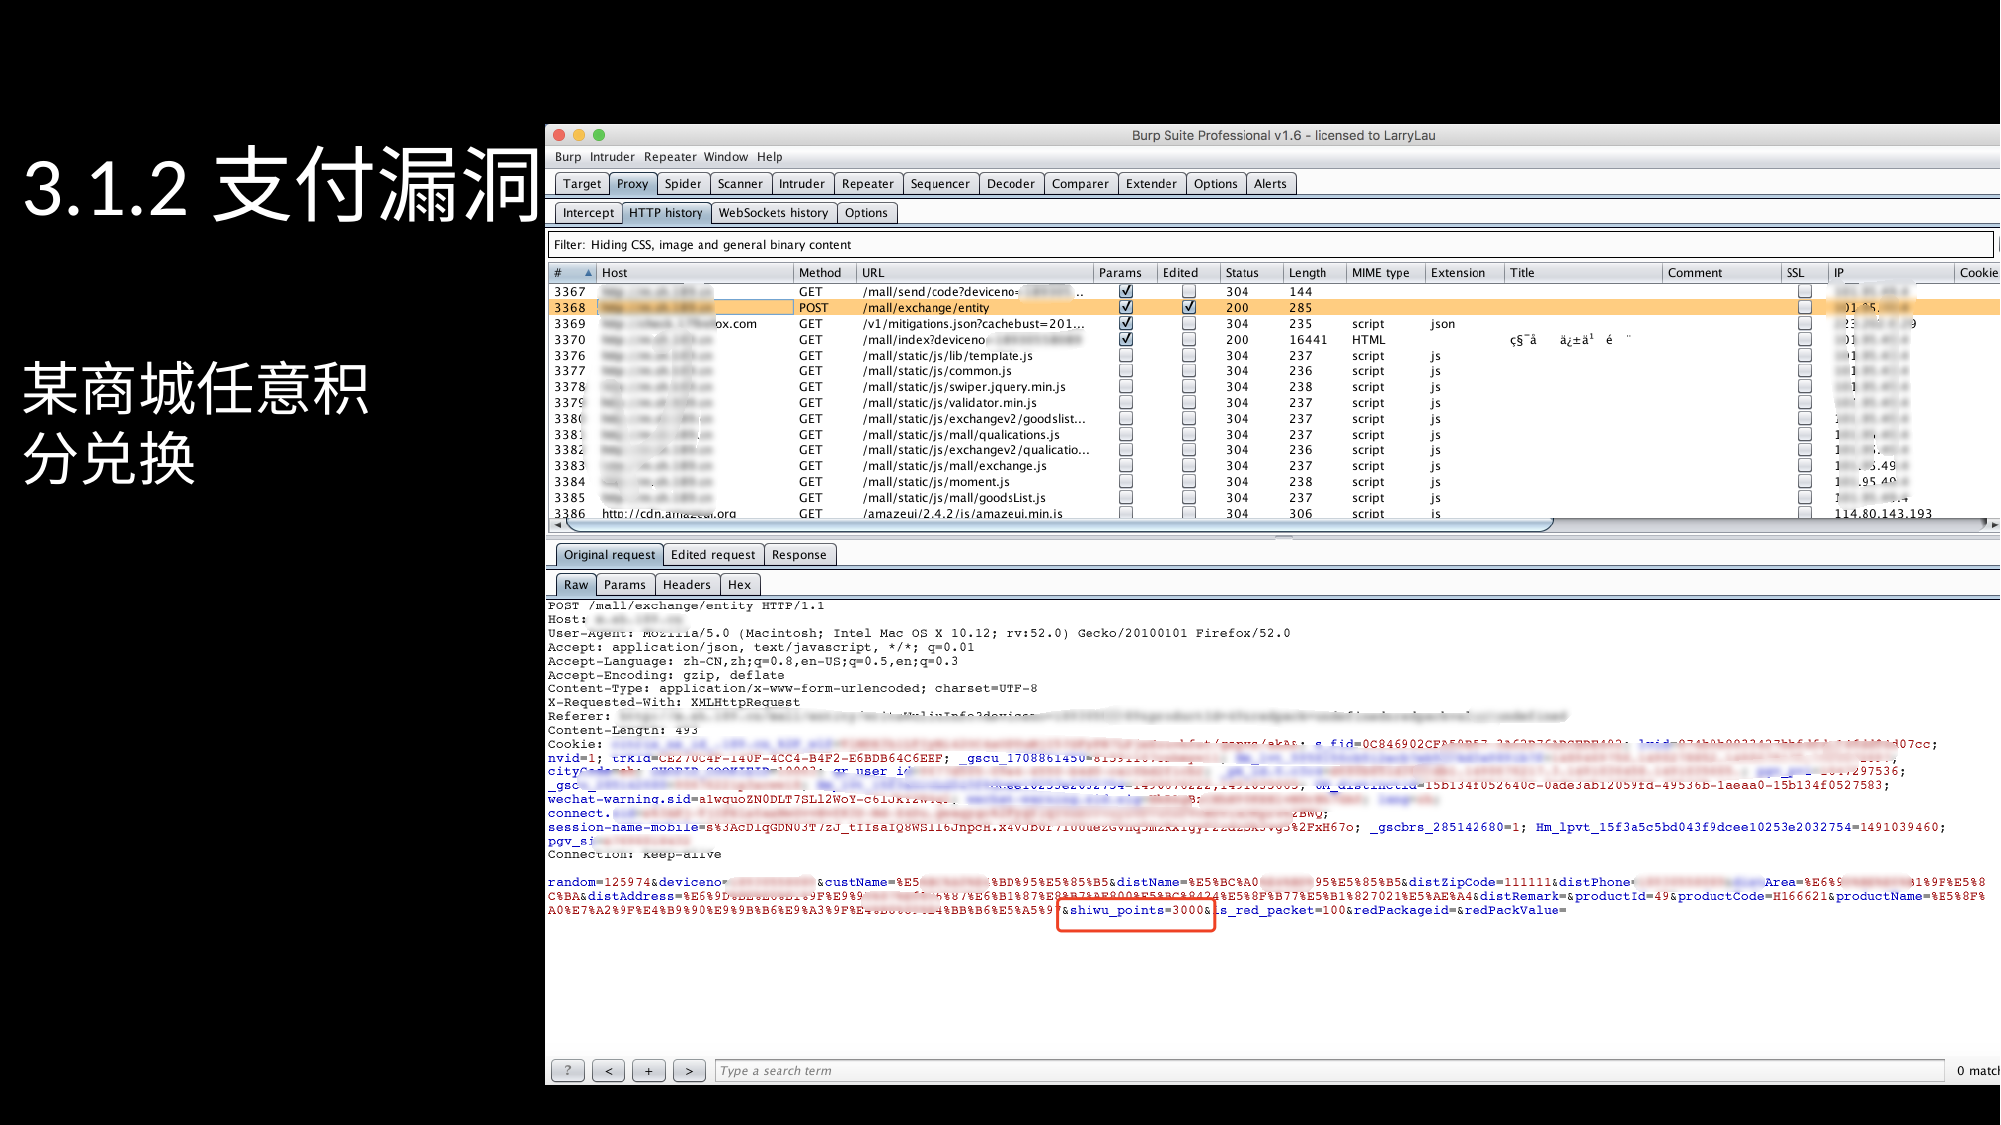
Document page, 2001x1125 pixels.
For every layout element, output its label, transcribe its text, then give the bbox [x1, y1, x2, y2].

text_box 3.1.2支付漏洞 某商城任意积 分兑换 [6, 124, 545, 740]
picture [545, 124, 2000, 1085]
